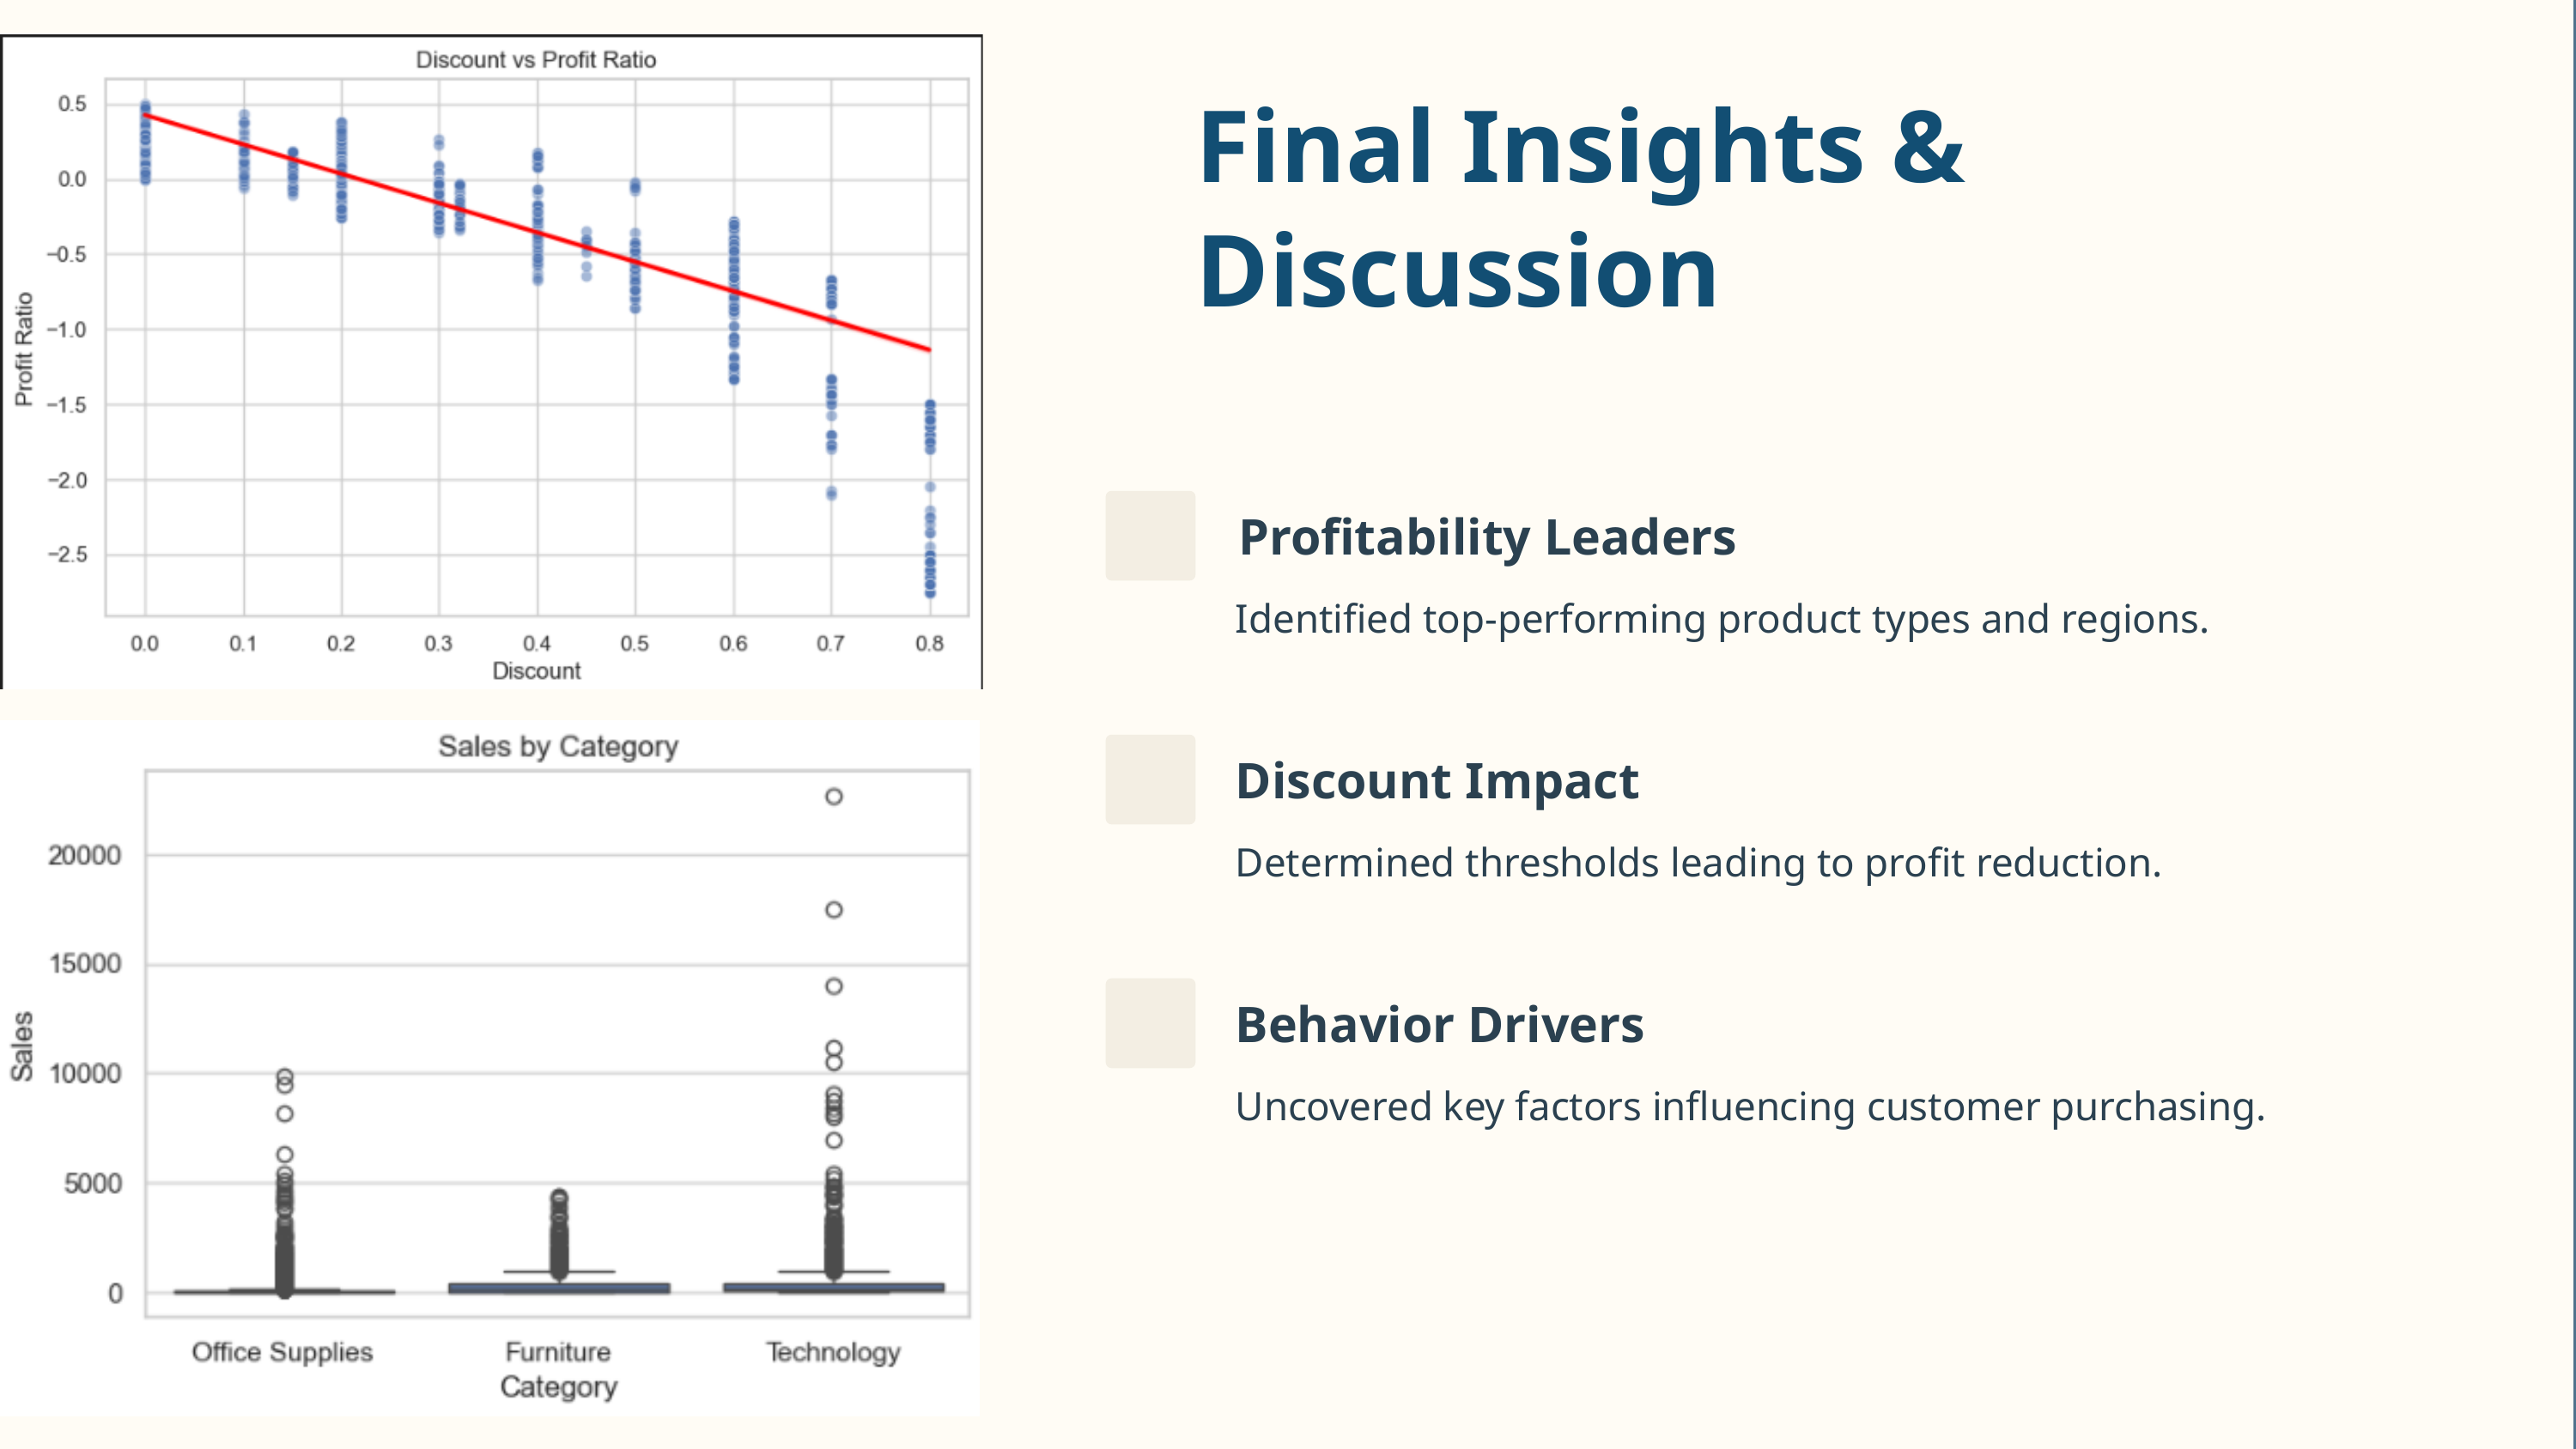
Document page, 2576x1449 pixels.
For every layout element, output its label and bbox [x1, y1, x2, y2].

text_box [0, 0, 2574, 1449]
text_box [1105, 978, 1196, 1069]
text_box [1105, 490, 1196, 581]
text_box [1105, 734, 1196, 825]
